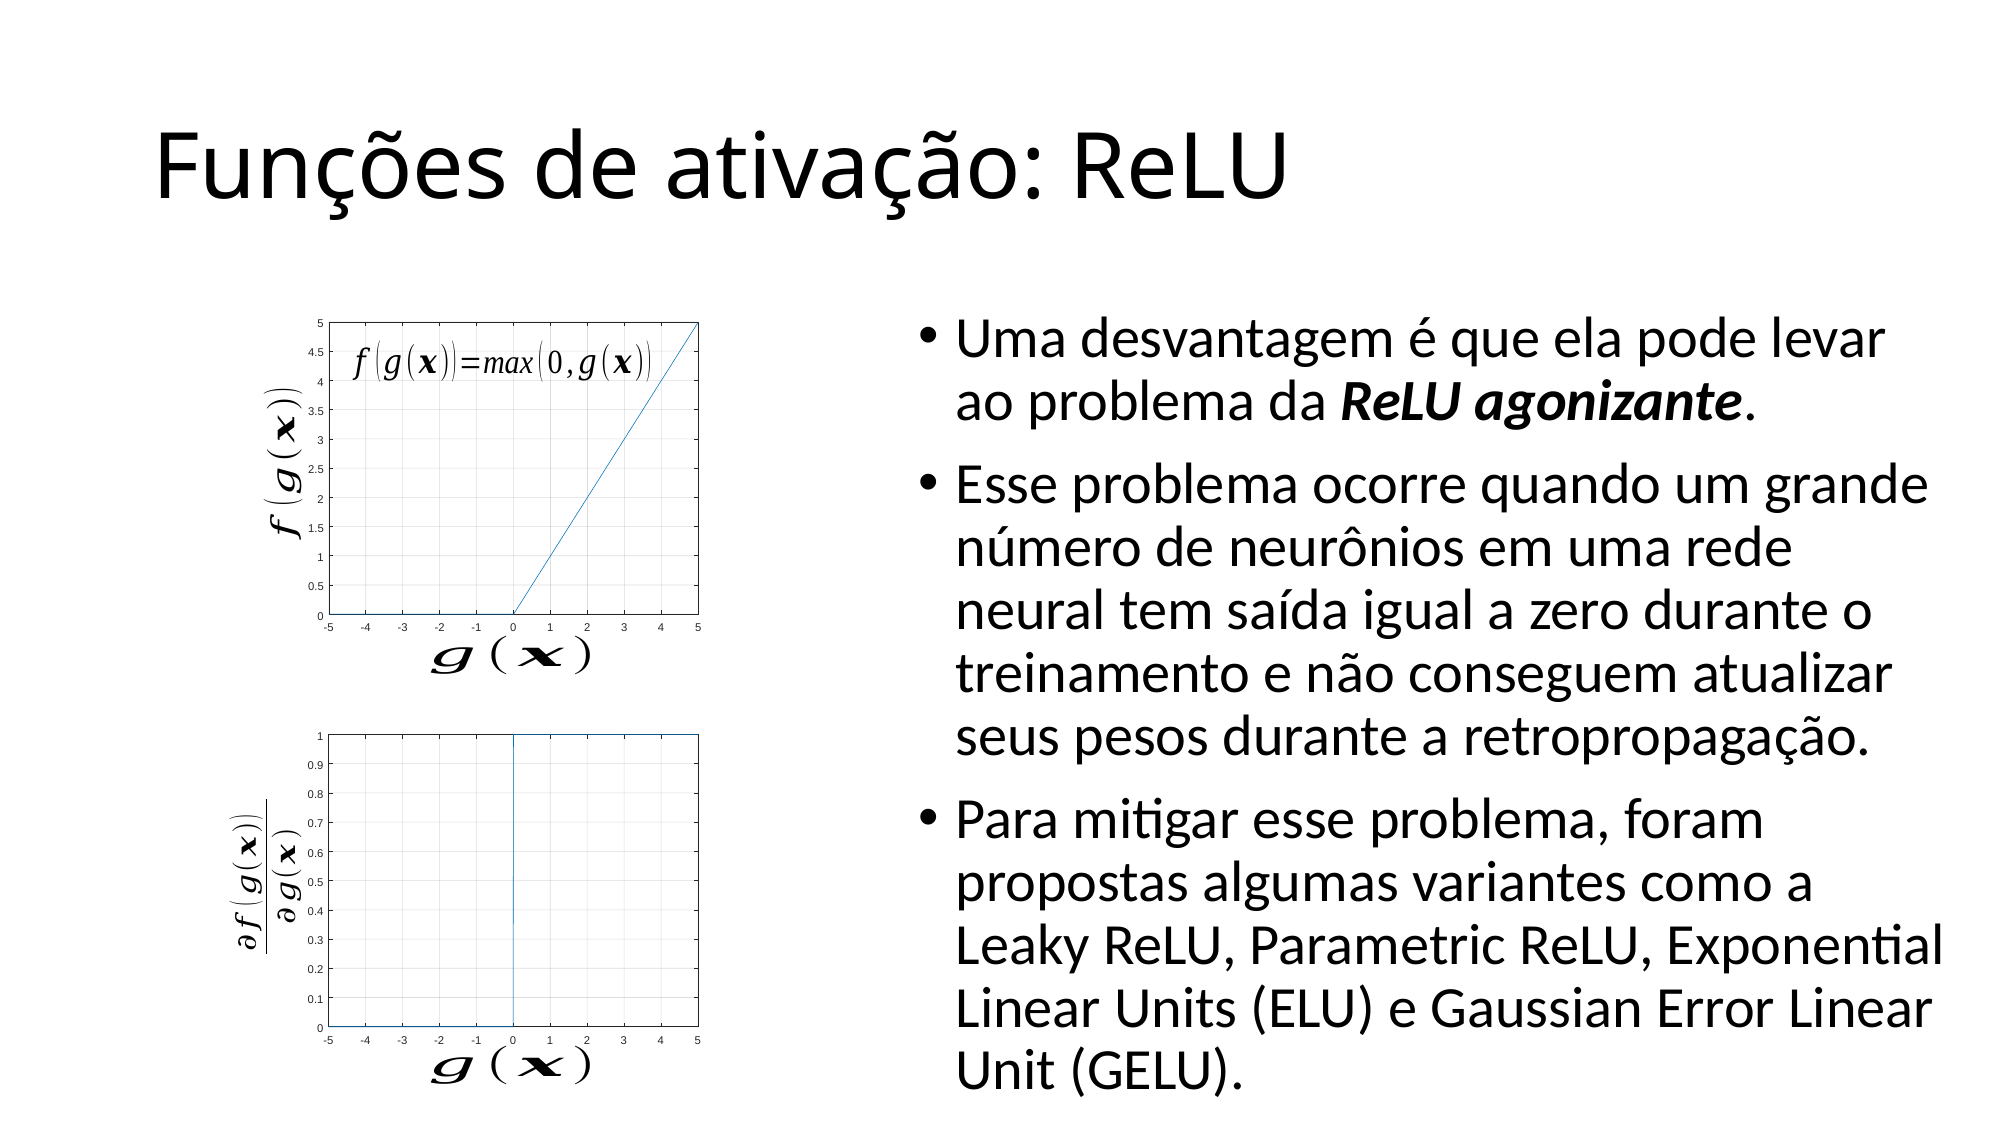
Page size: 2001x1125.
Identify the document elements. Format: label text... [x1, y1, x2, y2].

title Funções de ativação: ReLU [137, 59, 1863, 278]
picture [290, 318, 703, 649]
list Uma desvantagem é que ela pode levar ao problema da ReLU agonizante. Esse problema ocorre quando um grande número de neurônios em uma rede neural tem saída igual a zero durante o treinamento e não conseguem atualizar seus pesos durante a retropropagação. Para mitigar esse problema, foram propostas algumas variantes como a Leaky ReLU, Parametric ReLU, Exponential Linear Units (ELU) e Gaussian Error Linear Unit (GELU). [903, 299, 1969, 1125]
picture [289, 728, 702, 1066]
